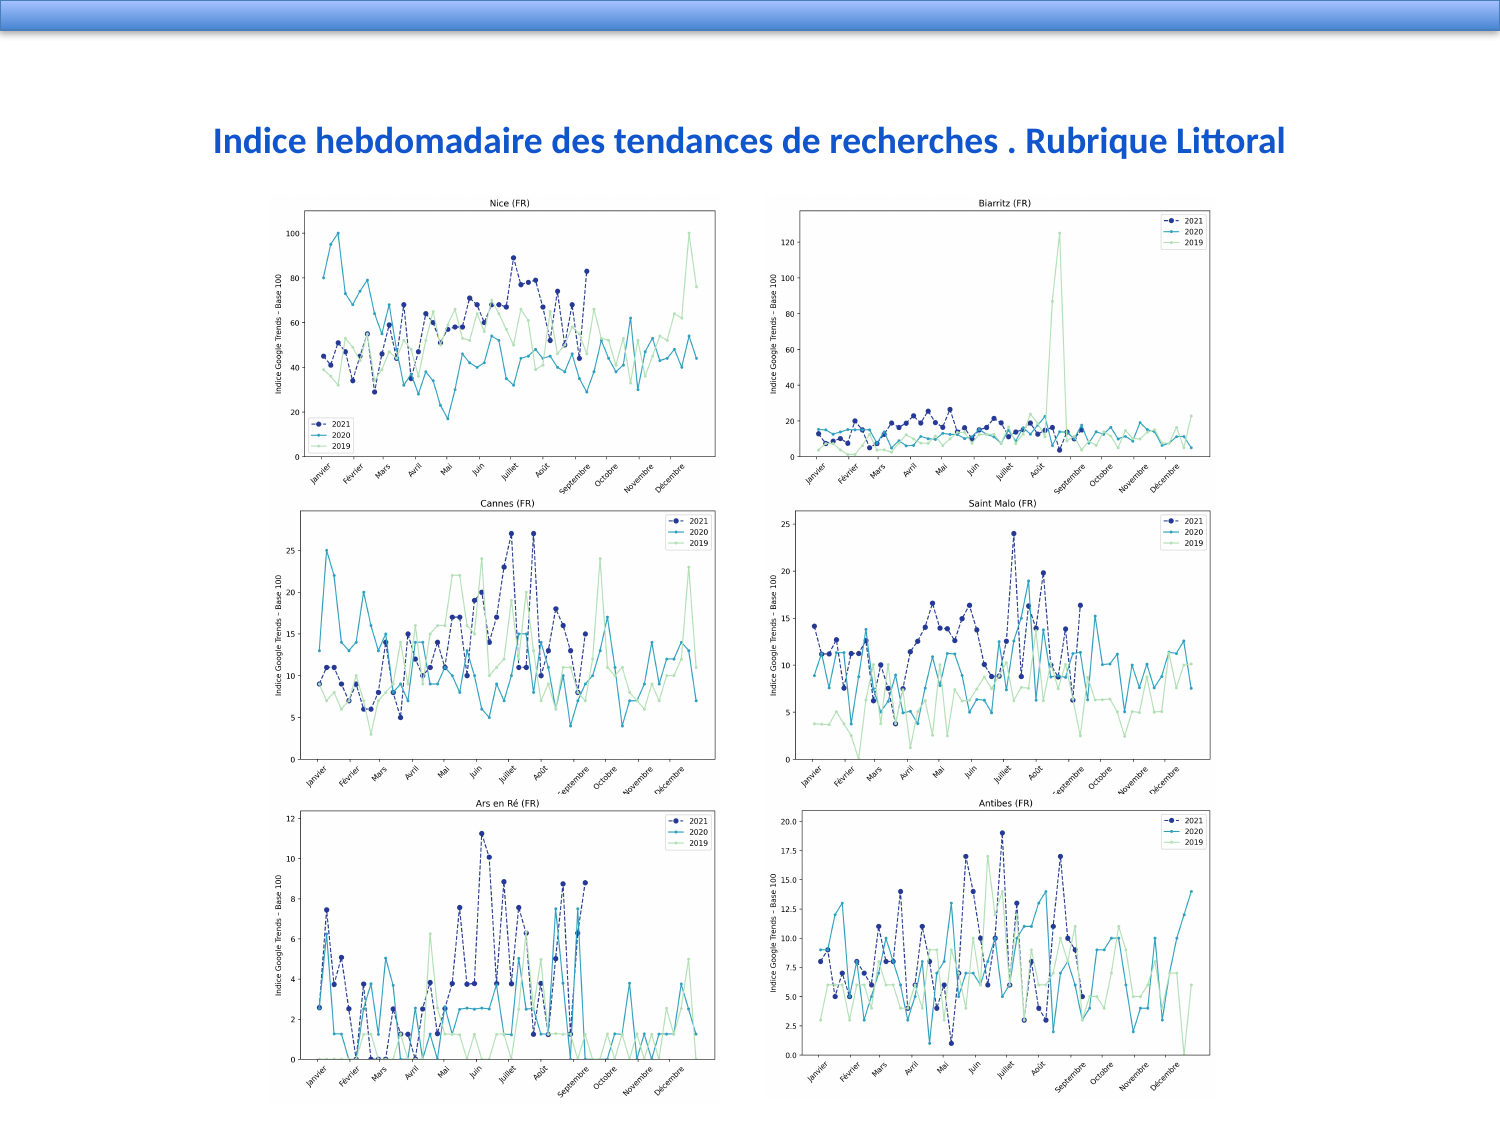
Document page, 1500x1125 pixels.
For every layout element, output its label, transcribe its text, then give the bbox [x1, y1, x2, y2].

title Indice hebdomadaire des tendances de recherches . Rubrique Littoral [75, 45, 1425, 233]
picture [269, 194, 721, 1104]
text_box [0, 0, 1500, 31]
picture [764, 194, 1216, 1099]
